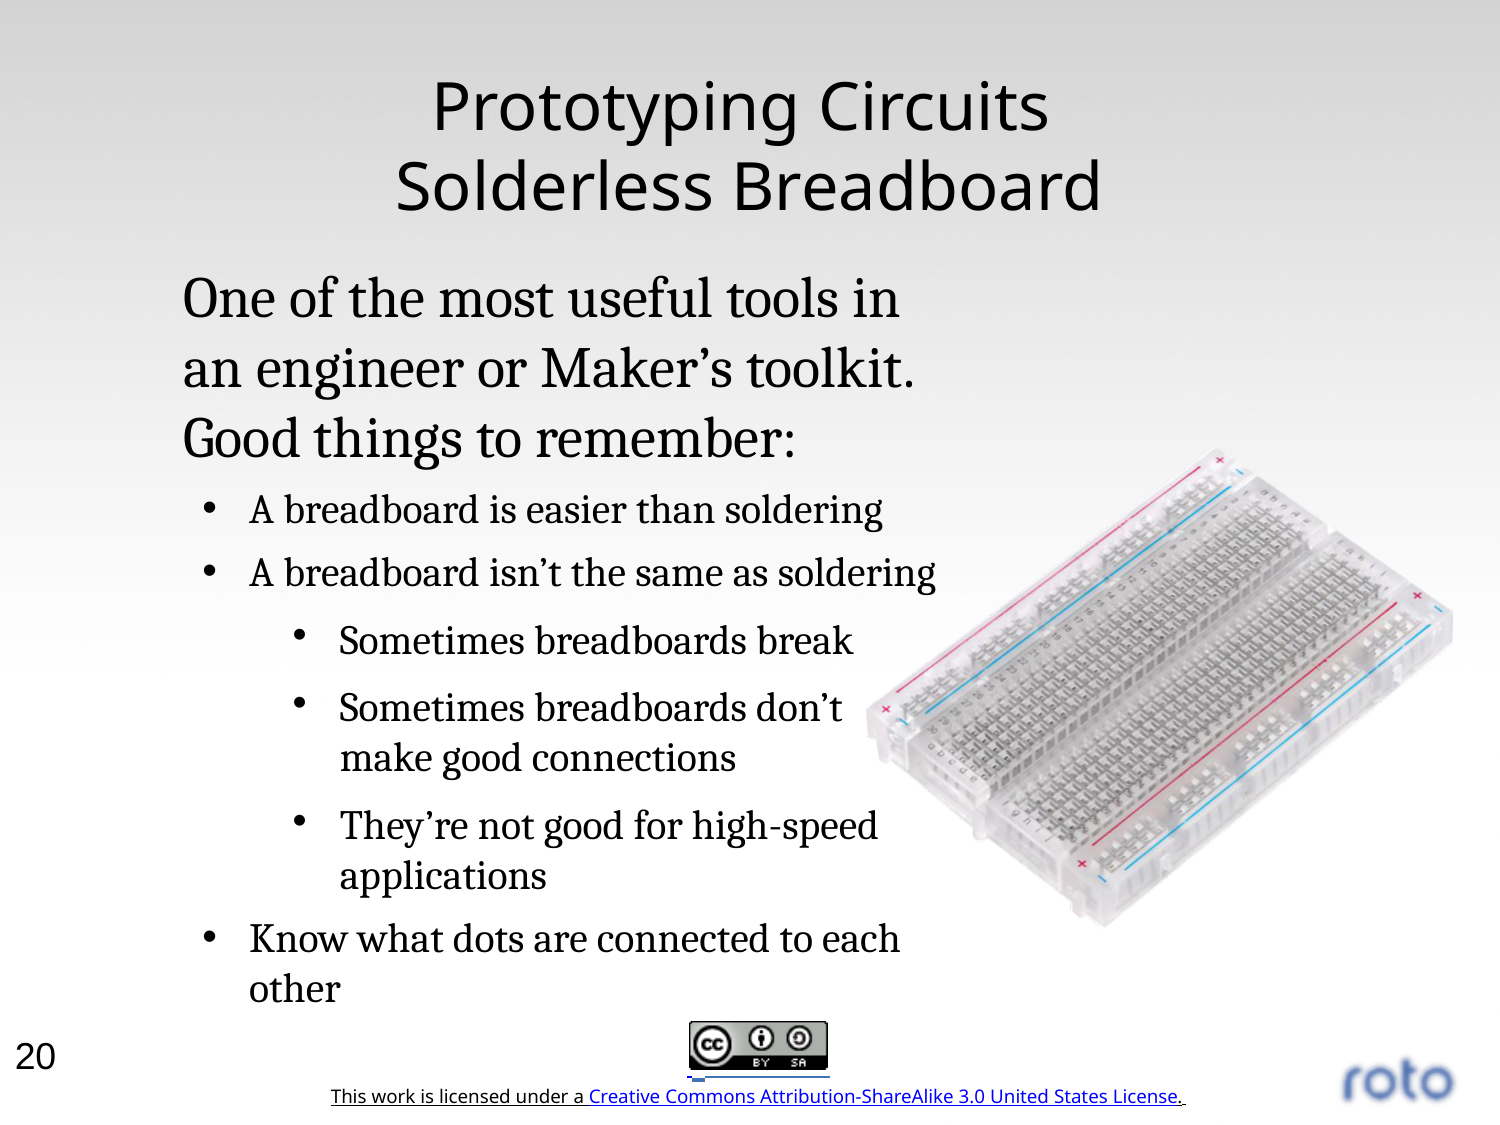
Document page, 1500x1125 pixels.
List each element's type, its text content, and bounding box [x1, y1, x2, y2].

picture [0, 0, 1500, 1125]
list One of the most useful tools in an engineer or Maker’s toolkit. Good things to remember: A breadboard is easier than soldering A breadboard isn’t the same as soldering Sometimes breadboards break Sometimes breadboards don’t make good connections They’re not good for high-speed applications Know what dots are connected to each other [112, 251, 960, 976]
title Prototyping Circuits Solderless Breadboard [112, 49, 1388, 238]
